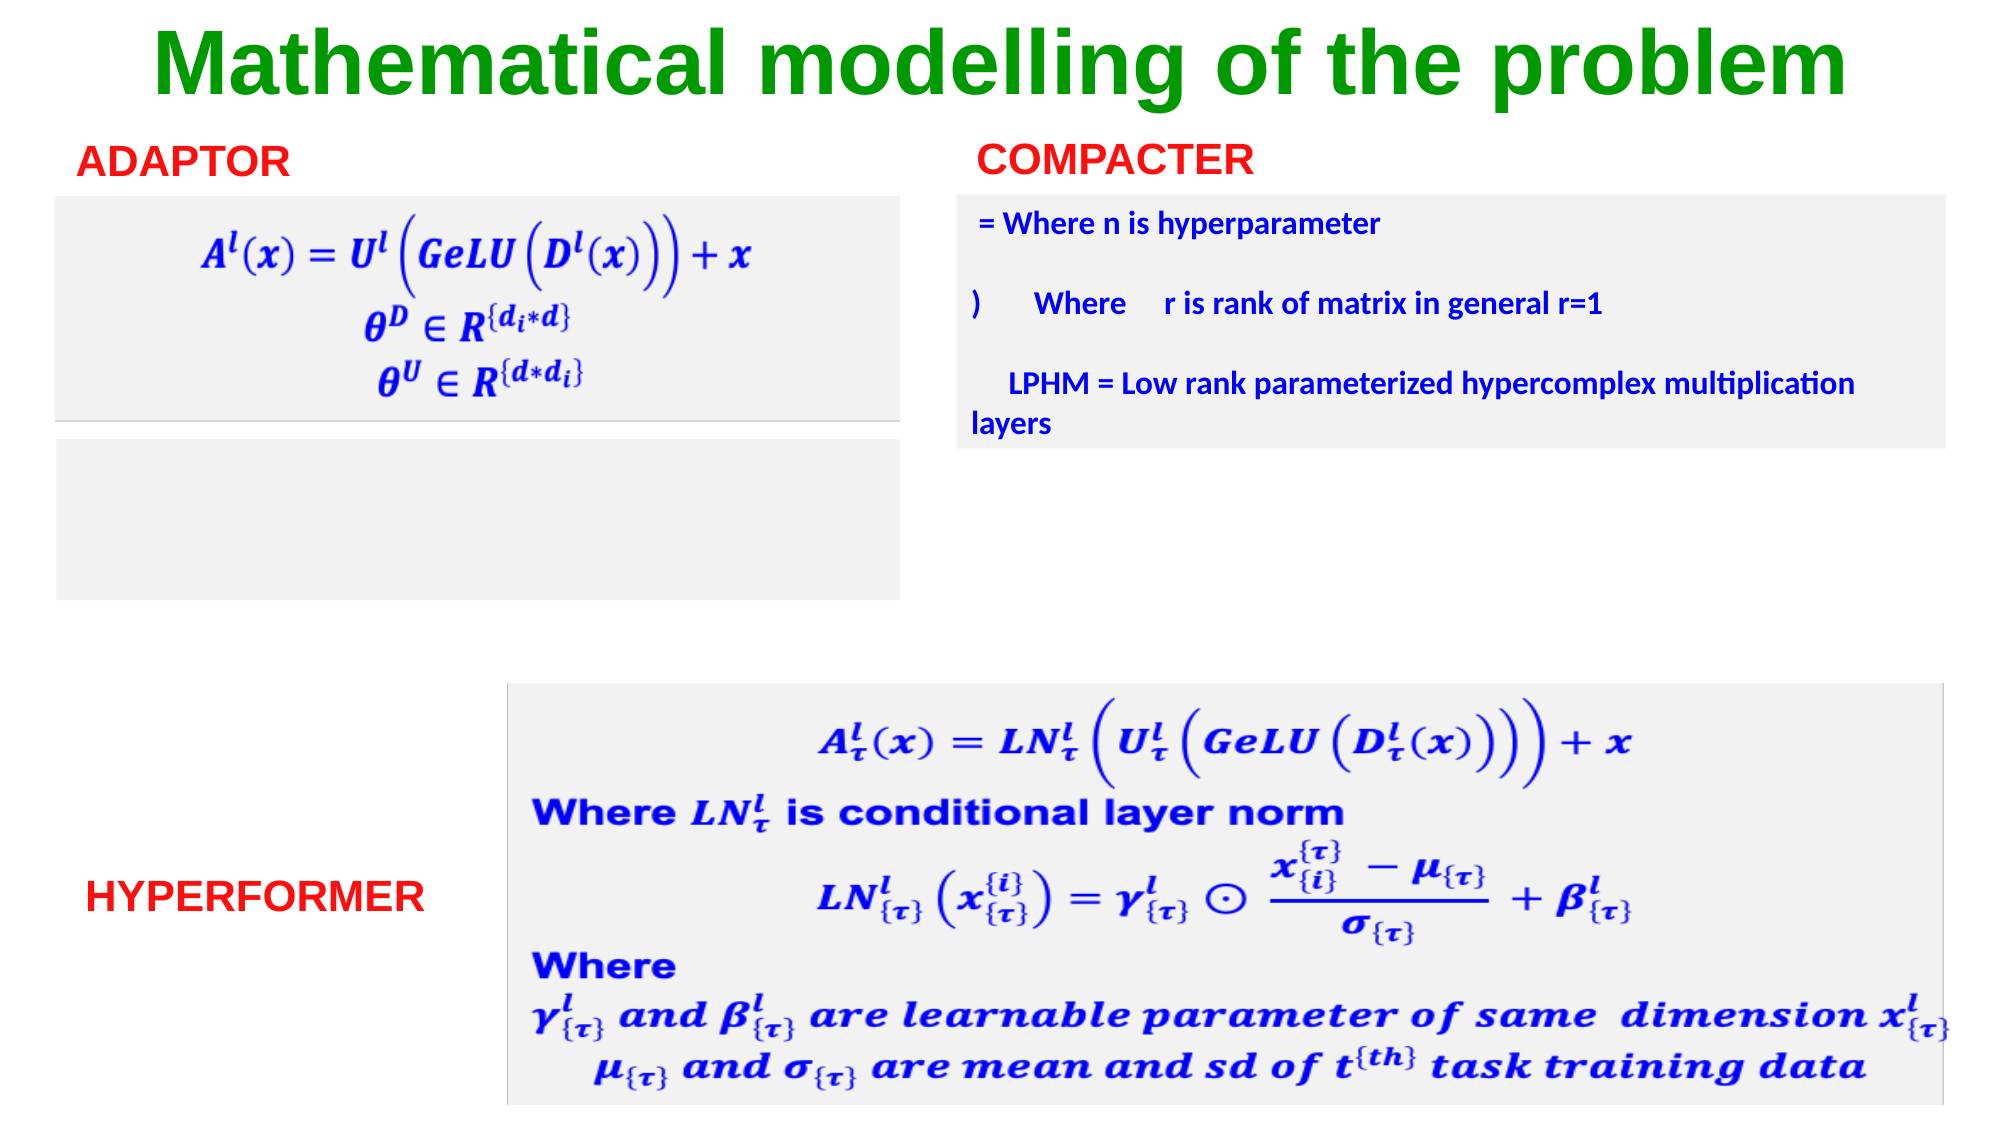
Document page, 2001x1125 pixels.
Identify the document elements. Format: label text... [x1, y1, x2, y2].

title Mathematical modelling of the problem [0, 0, 2000, 192]
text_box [55, 120, 1952, 1105]
